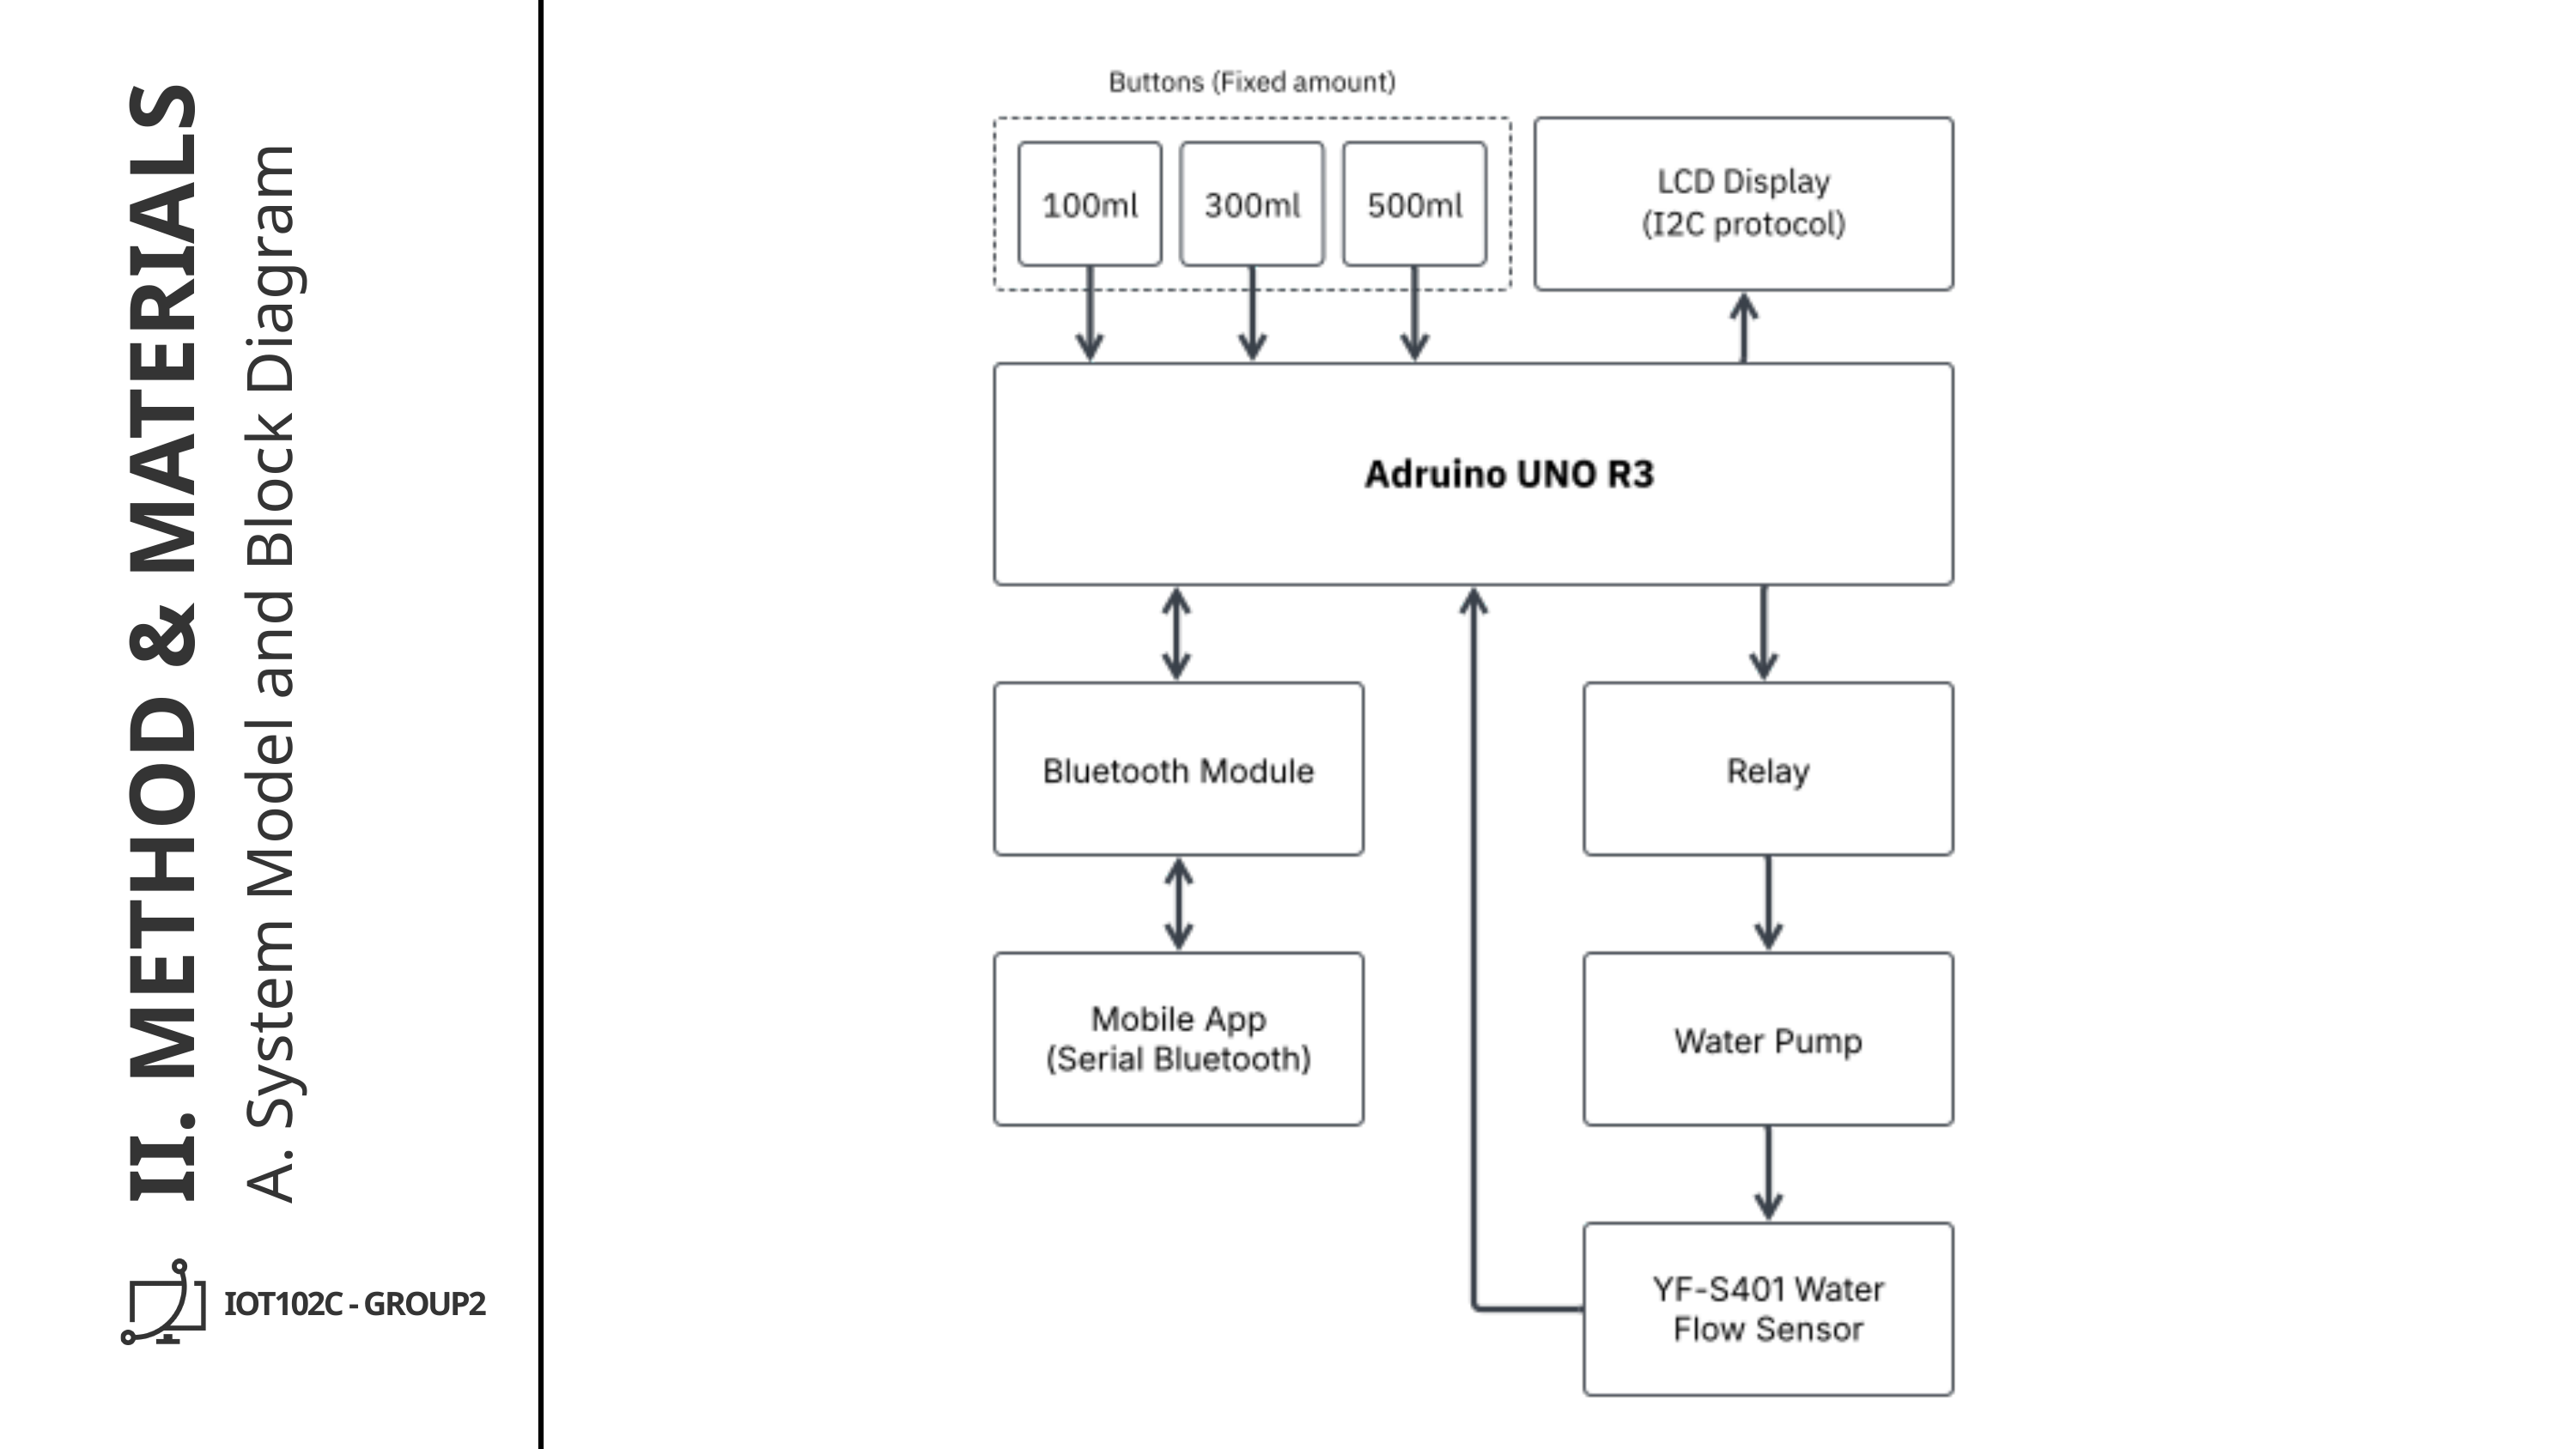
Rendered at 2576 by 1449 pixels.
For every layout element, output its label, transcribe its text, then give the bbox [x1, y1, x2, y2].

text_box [120, 1258, 585, 1345]
text_box [981, 58, 1969, 1411]
text_box A. System Model and Block Diagram [217, 108, 306, 1204]
text_box II. METHOD & MATERIALS [87, 0, 213, 1204]
